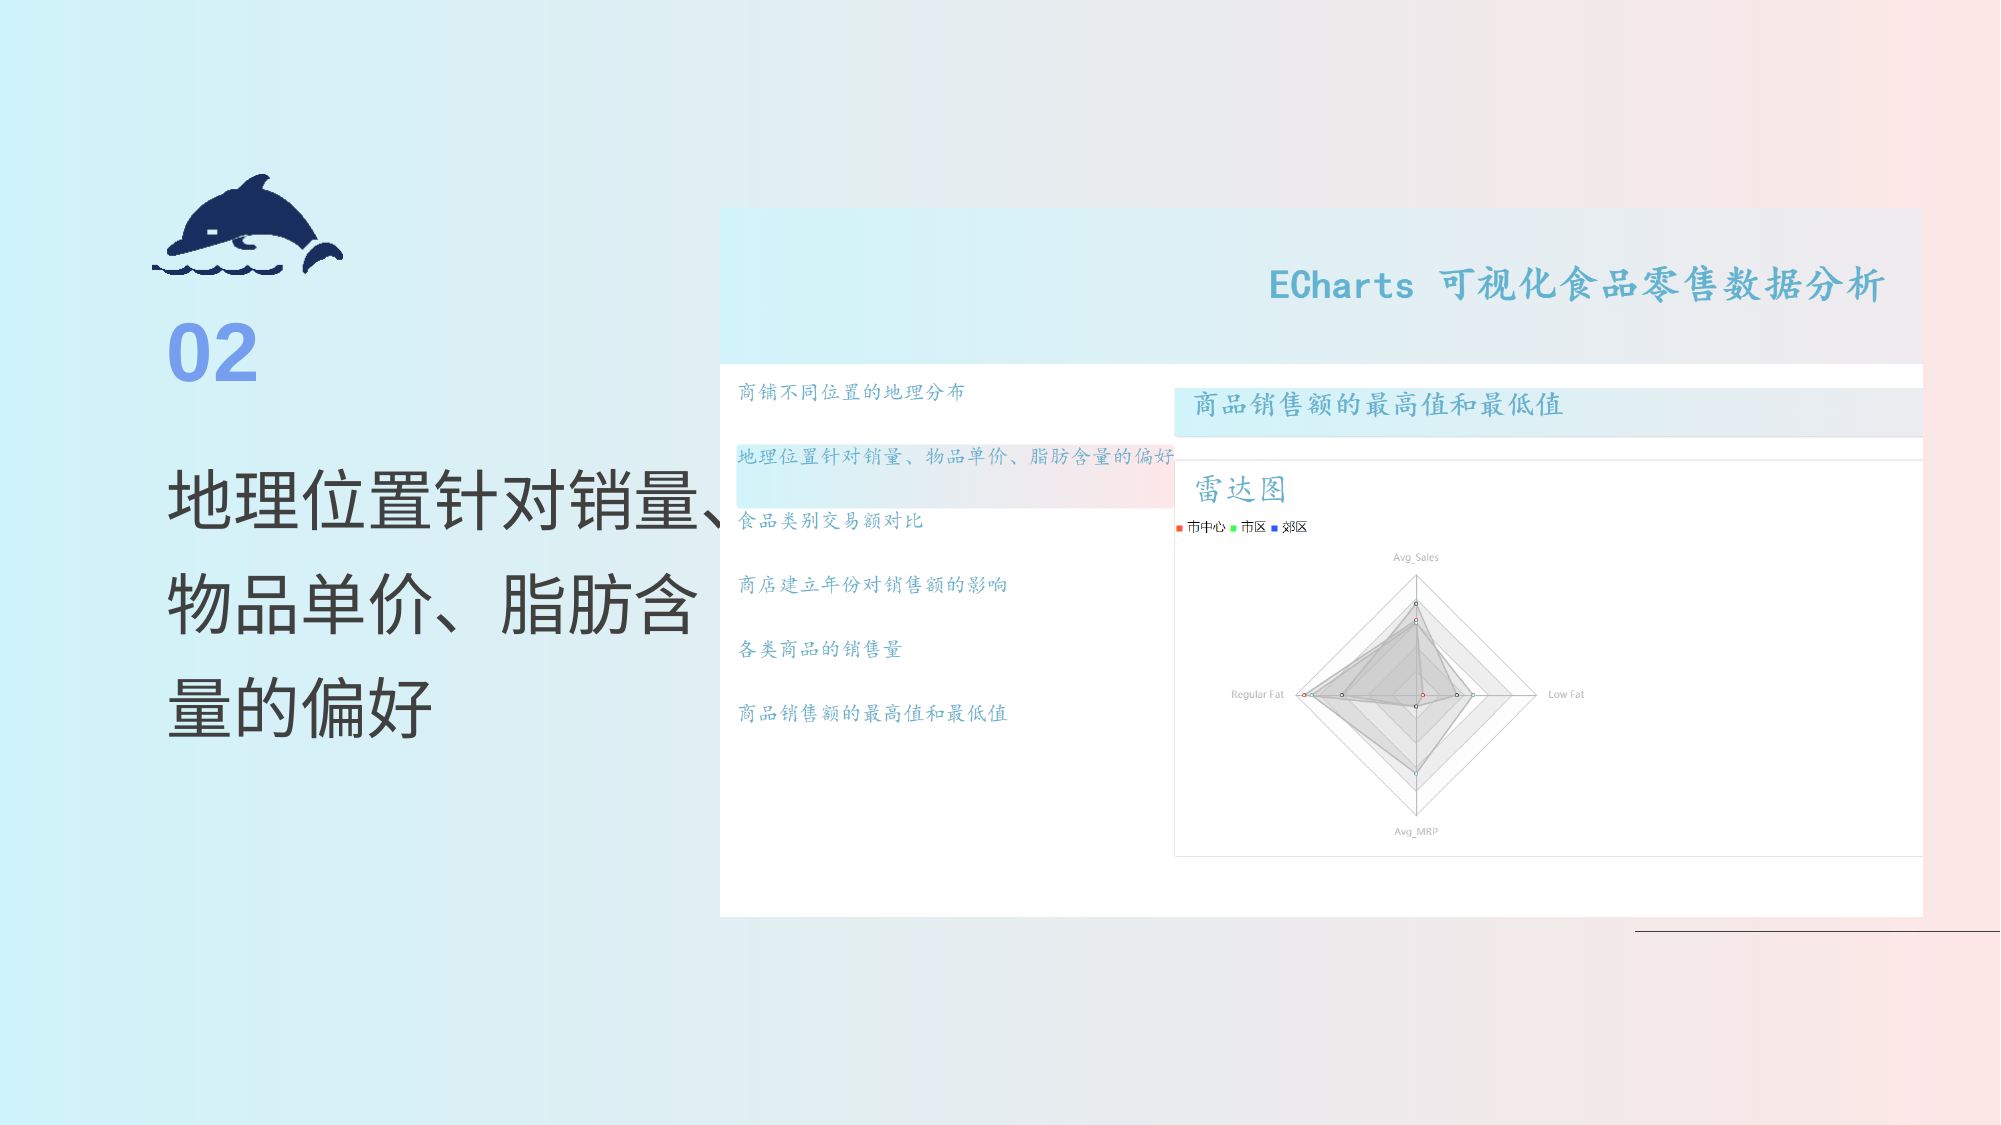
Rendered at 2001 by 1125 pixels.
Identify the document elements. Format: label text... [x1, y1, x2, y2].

picture [152, 174, 343, 275]
picture [720, 208, 1923, 917]
text_box 02 [152, 287, 684, 406]
text_box 地理位置针对销量、物品单价、脂肪含量的偏好 [152, 427, 720, 751]
